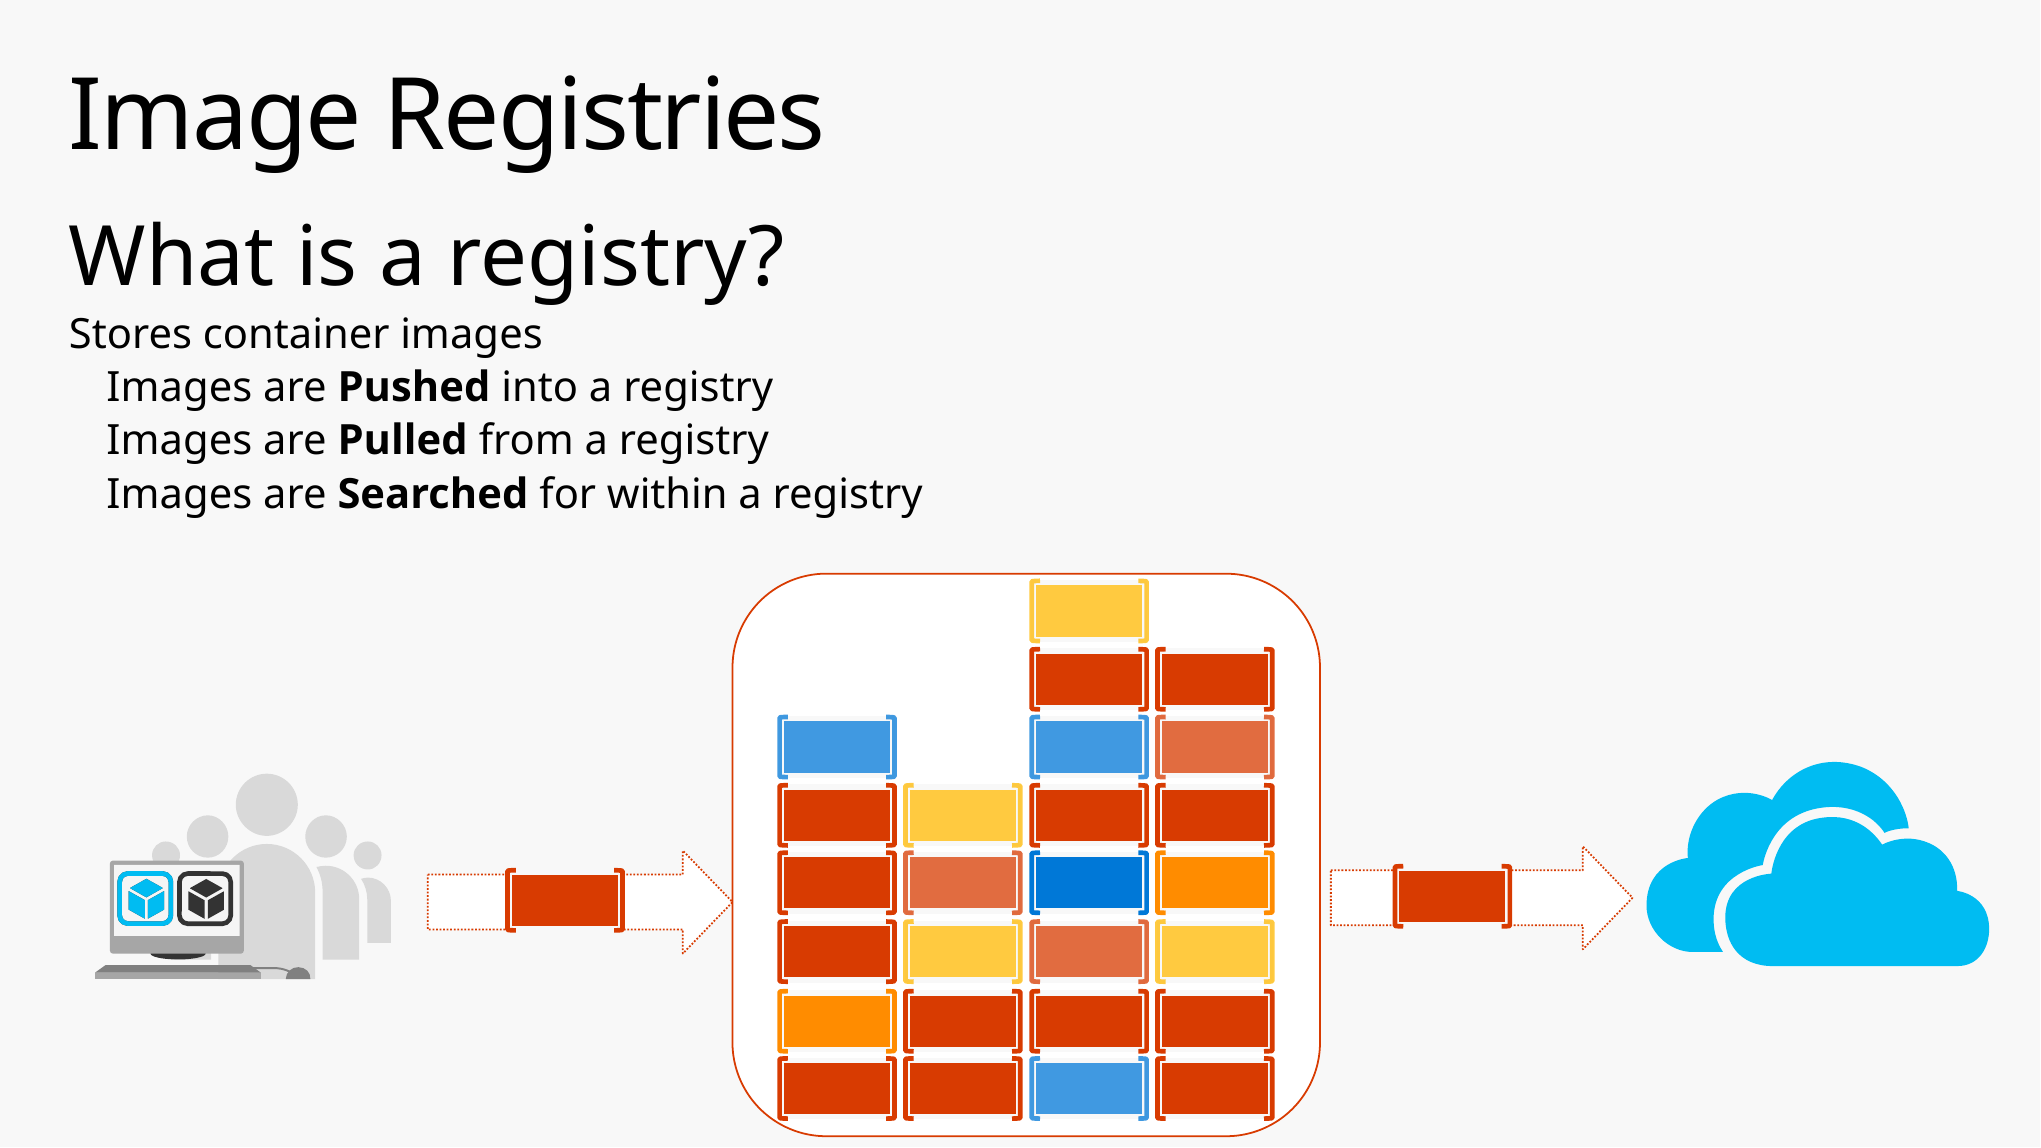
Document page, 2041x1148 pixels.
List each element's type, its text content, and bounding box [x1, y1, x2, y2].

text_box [1330, 846, 1633, 950]
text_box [427, 850, 732, 954]
list What is a registry? Stores container images Images are Pushed into a registry Images are Pulled from a registry Images are Searched for within a registry [45, 198, 1996, 598]
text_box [94, 773, 392, 980]
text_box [119, 873, 172, 924]
text_box [1725, 817, 1990, 967]
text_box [732, 573, 1321, 1137]
text_box [1646, 761, 1909, 952]
title Image Registries [45, 48, 1996, 198]
